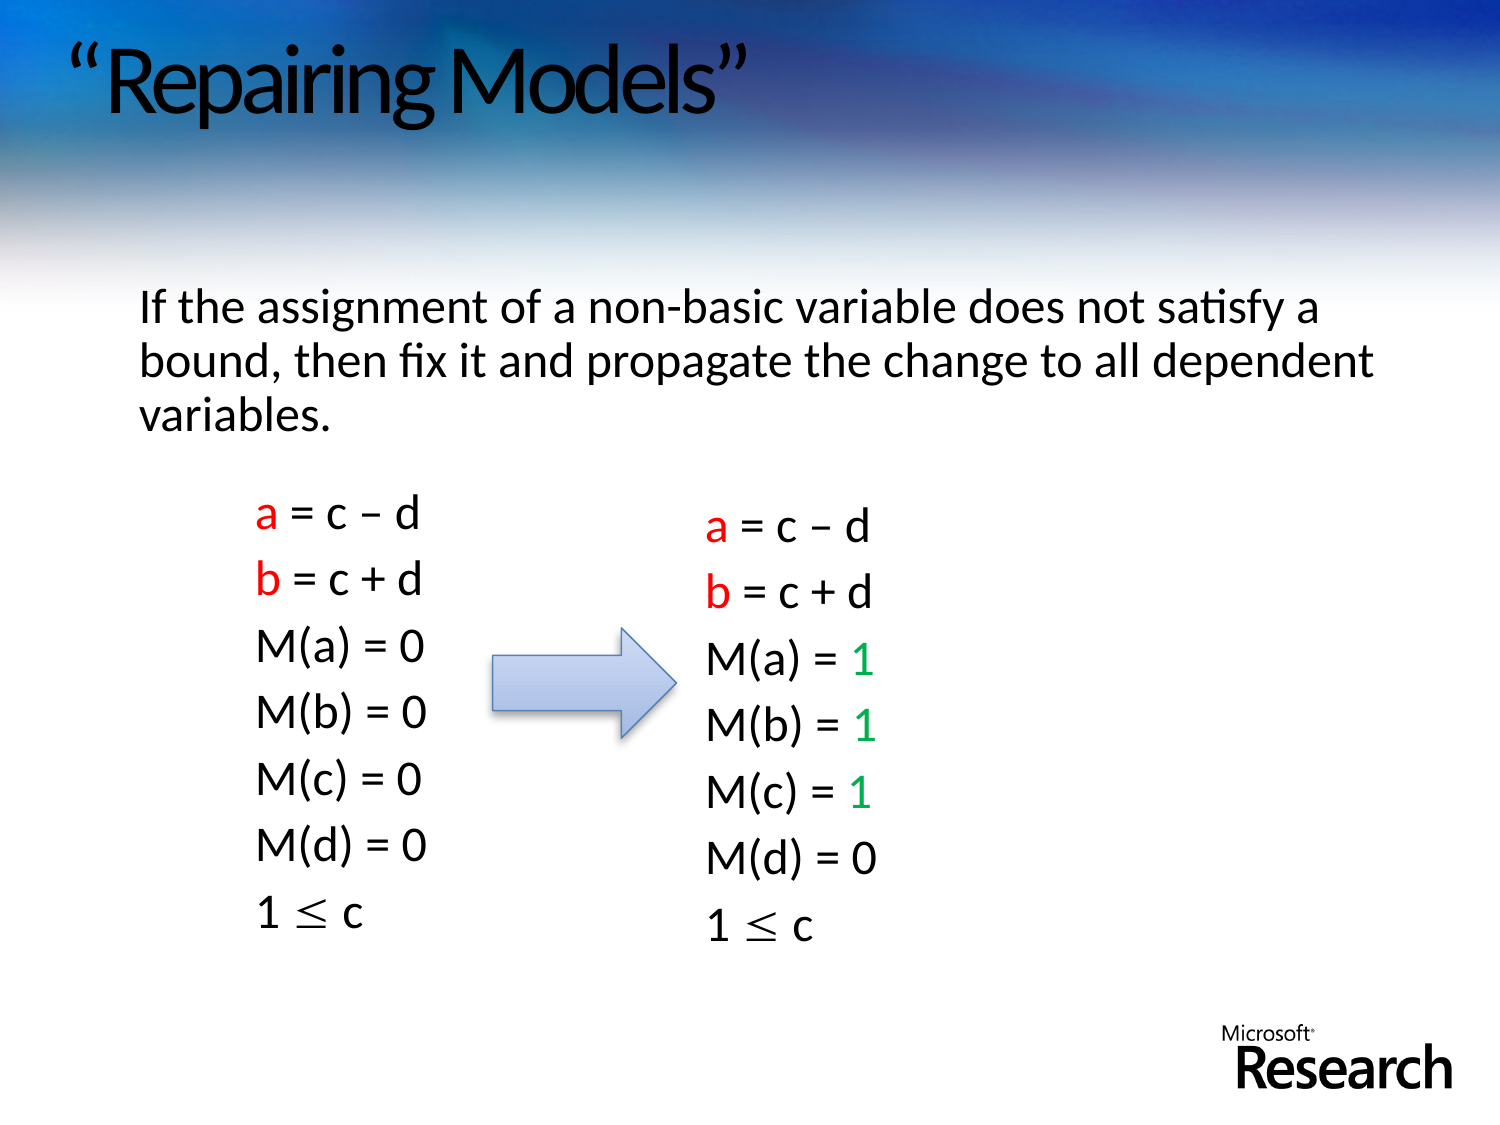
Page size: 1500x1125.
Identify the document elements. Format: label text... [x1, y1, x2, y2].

picture [0, 0, 1500, 1125]
title “Repairing Models” [62, 27, 1438, 138]
text_box [491, 627, 678, 739]
text_box a = c – d b = c + d M(a) = 0 M(b) = 0 M(c) = 0 M(d) = 0 1  c [254, 485, 448, 939]
list If the assignment of a non-basic variable does not satisfy a bound, then fix it and propagate the change to all dependent variables. [138, 280, 1377, 444]
text_box a = c – d b = c + d M(a) = 1 M(b) = 1 M(c) = 1 M(d) = 0 1  c [704, 499, 898, 953]
